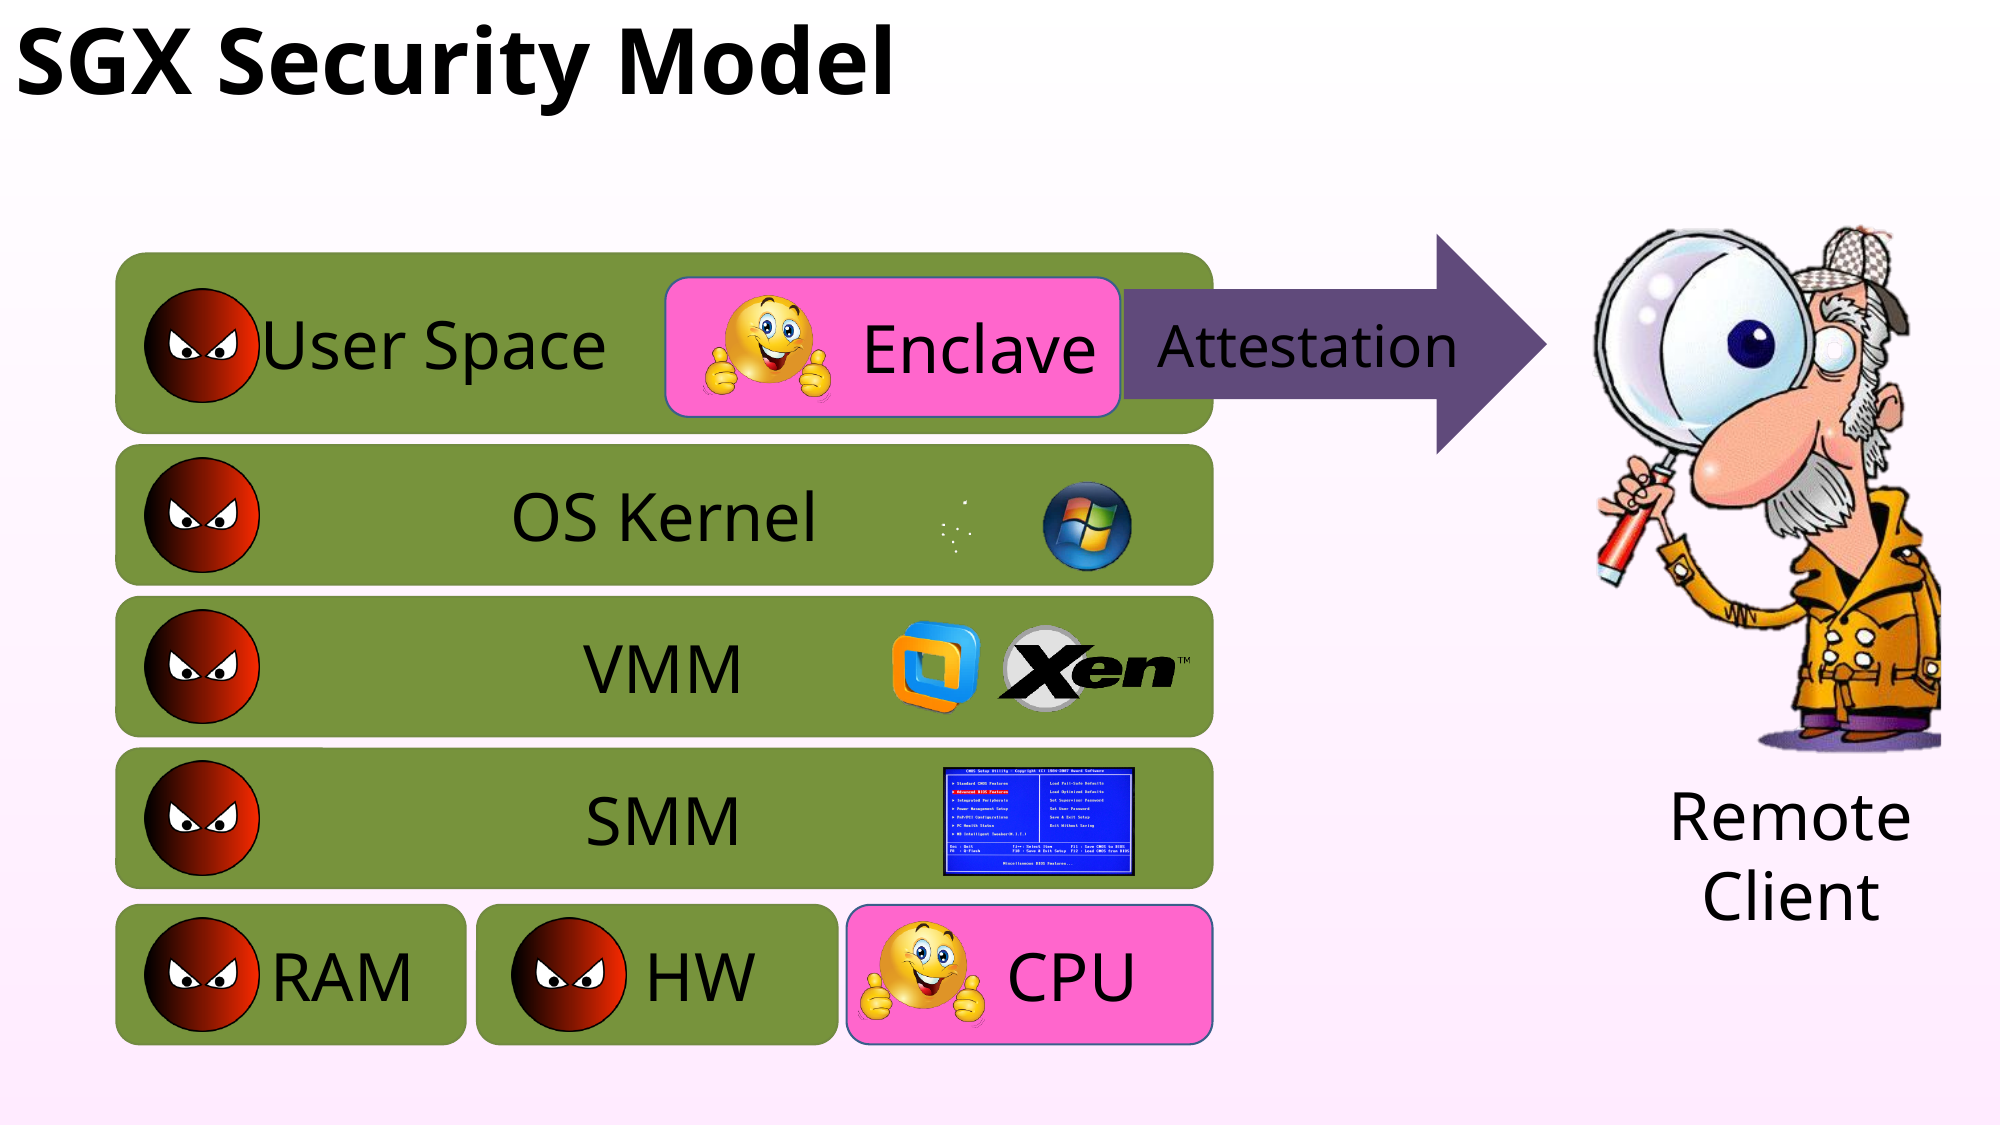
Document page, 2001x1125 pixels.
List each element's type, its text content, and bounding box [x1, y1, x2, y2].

text_box RAM [115, 903, 467, 1046]
picture [144, 609, 260, 725]
text_box Remote Client [1593, 766, 1989, 942]
picture [857, 921, 985, 1028]
picture [144, 917, 260, 1033]
picture [943, 767, 1135, 876]
picture [144, 760, 260, 876]
picture [819, 614, 1190, 715]
picture [511, 917, 627, 1033]
text_box OS Kernel [115, 444, 1214, 586]
title SGX Security Model [0, 0, 2000, 131]
text_box User Space [115, 252, 1214, 435]
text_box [665, 277, 1121, 417]
text_box HW [475, 903, 839, 1046]
picture [144, 288, 260, 404]
picture [885, 449, 1160, 594]
picture [144, 457, 260, 573]
text_box SMM [115, 747, 1214, 890]
picture [1573, 194, 1961, 767]
text_box Attestation [1123, 233, 1548, 455]
text_box CPU [845, 903, 1214, 1046]
text_box VMM [115, 595, 1214, 738]
